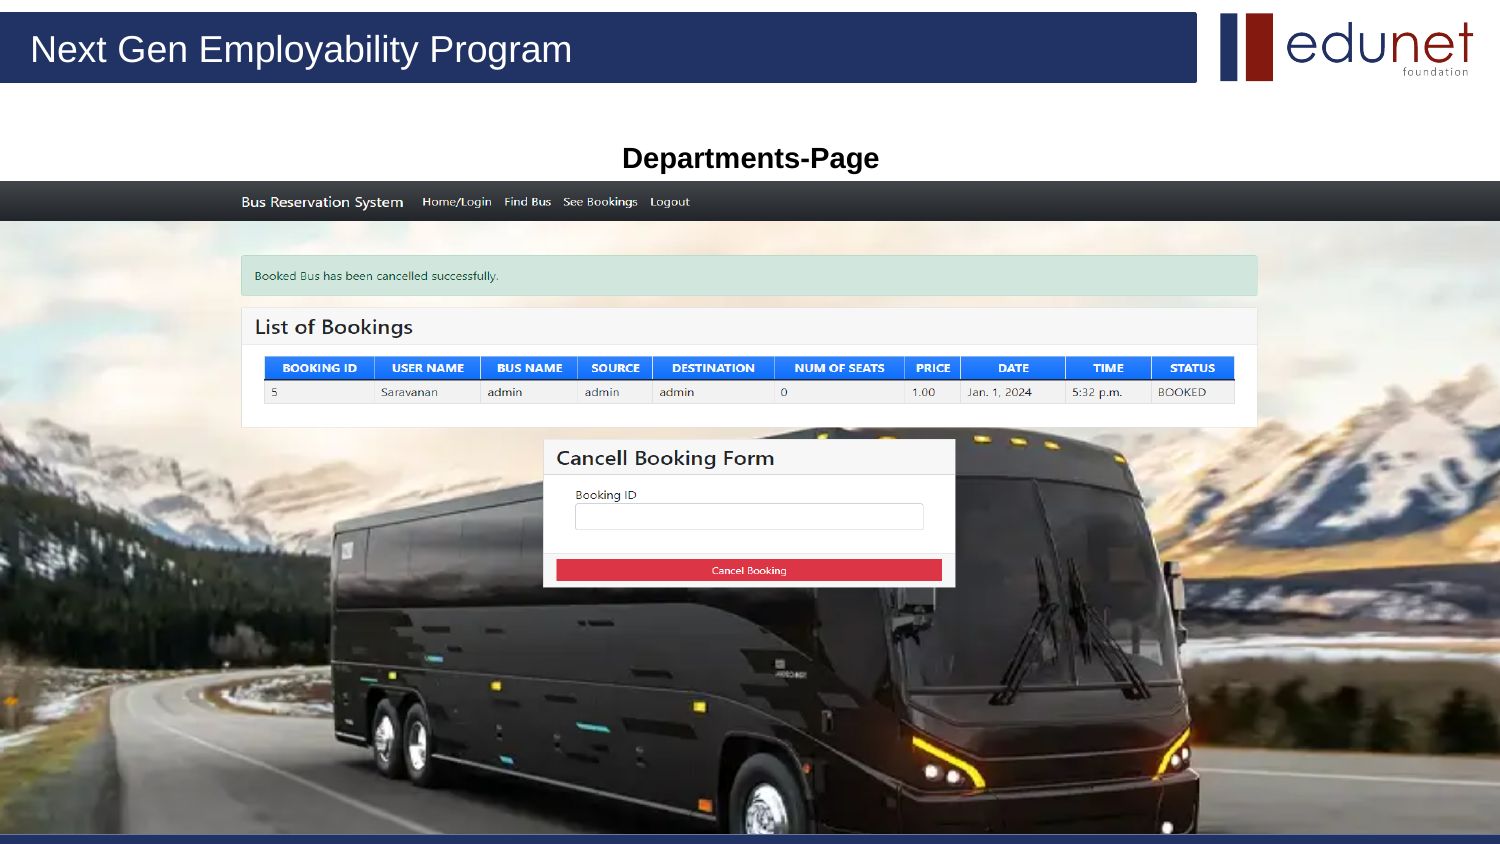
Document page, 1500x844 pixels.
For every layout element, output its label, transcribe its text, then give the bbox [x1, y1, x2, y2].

picture [0, 180, 1500, 834]
picture [1279, 14, 1482, 83]
title Departments-Page [104, 105, 1398, 179]
